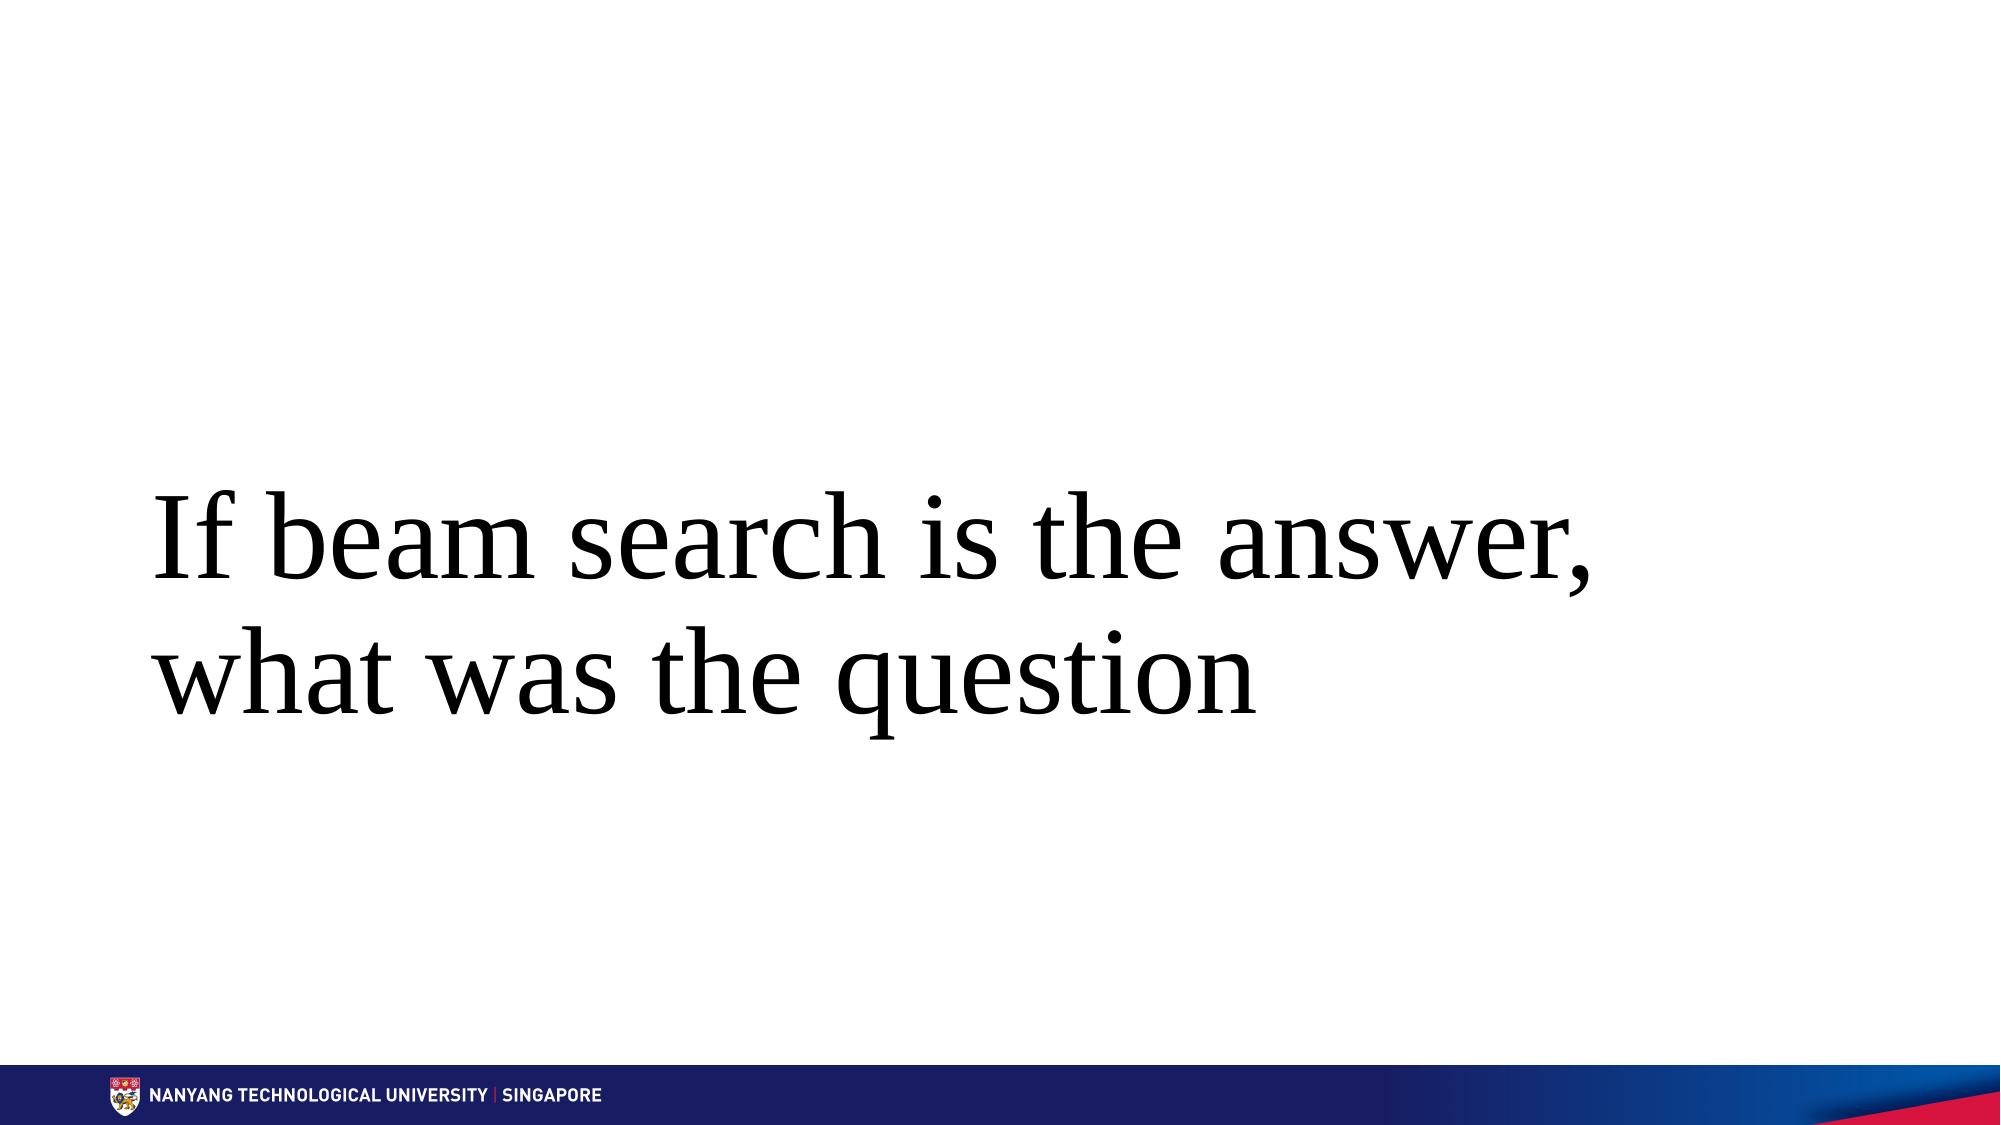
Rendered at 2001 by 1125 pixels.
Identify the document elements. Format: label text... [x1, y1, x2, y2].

picture [0, 1065, 2000, 1125]
title If beam search is the answer, what was the question [136, 280, 1862, 749]
